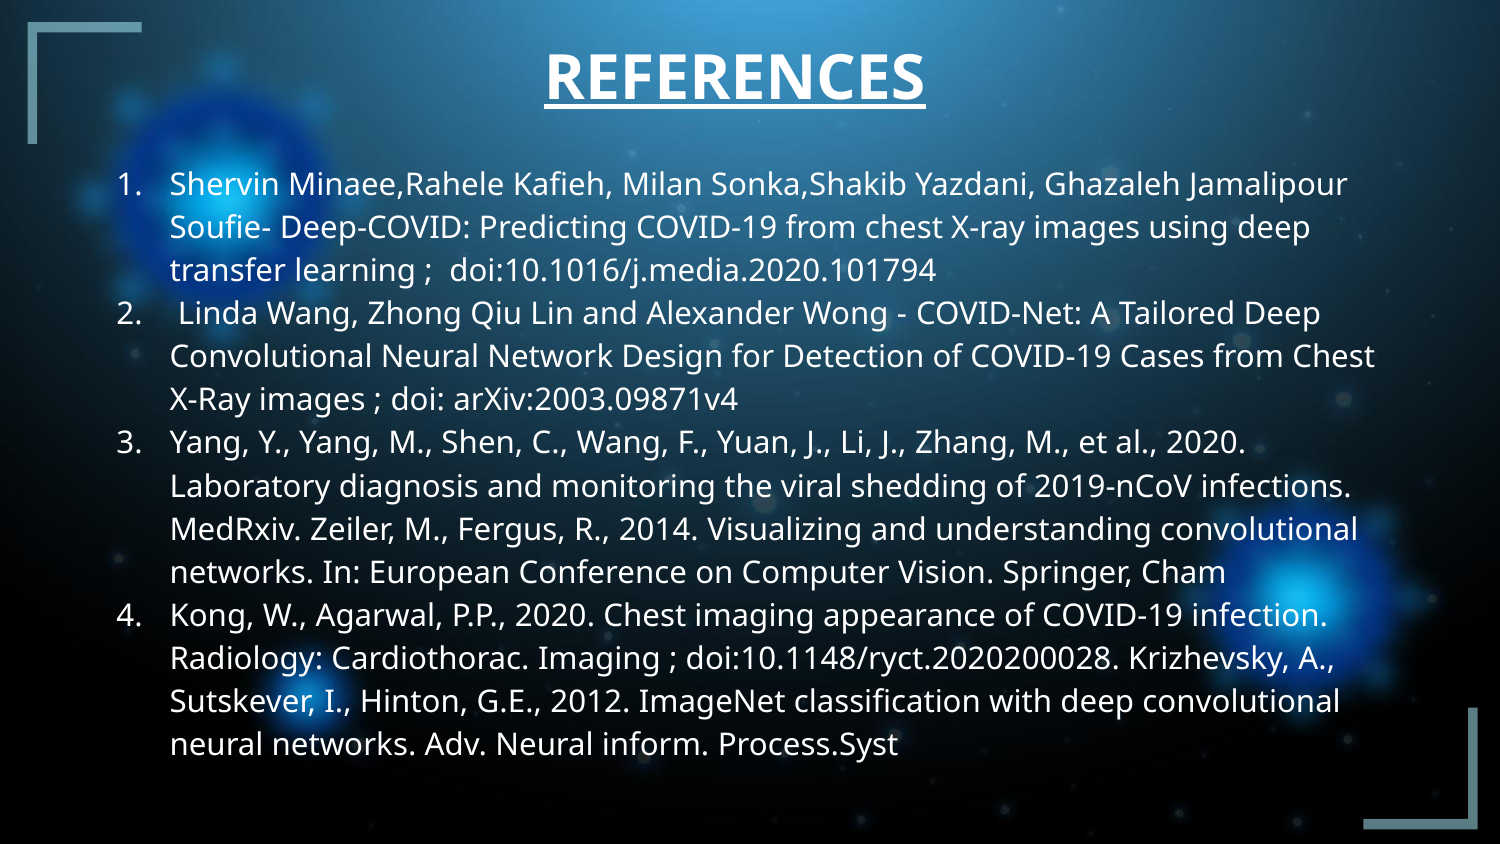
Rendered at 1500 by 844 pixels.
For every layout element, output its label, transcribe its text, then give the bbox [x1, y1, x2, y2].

picture [0, 0, 1500, 844]
text_box [1363, 707, 1478, 830]
text_box Shervin Minaee,Rahele Kafieh, Milan Sonka,Shakib Yazdani, Ghazaleh Jamalipour Soufie- Deep-COVID: Predicting COVID-19 from chest X-ray images using deep transfer learning ; doi:10.1016/j.media.2020.101794 Linda Wang, Zhong Qiu Lin and Alexander Wong - COVID-Net: A Tailored Deep Convolutional Neural Network Design for Detection of COVID-19 Cases from Chest X-Ray images ; doi: arXiv:2003.09871v4 Yang, Y., Yang, M., Shen, C., Wang, F., Yuan, J., Li, J., Zhang, M., et al., 2020. Laboratory diagnosis and monitoring the viral shedding of 2019-nCoV infections. MedRxiv. Zeiler, M., Fergus, R., 2014. Visualizing and understanding convolutional networks. In: European Conference on Computer Vision. Springer, Cham Kong, W., Agarwal, P.P., 2020. Chest imaging appearance of COVID-19 infection. Radiology: Cardiothorac. Imaging ; doi:10.1148/ryct.2020200028. Krizhevsky, A., Sutskever, I., Hinton, G.E., 2012. ImageNet classification with deep convolutional neural networks. Adv. Neural inform. Process.Syst [79, 143, 1421, 777]
title REFERENCES [104, 22, 1366, 117]
text_box [27, 22, 104, 144]
